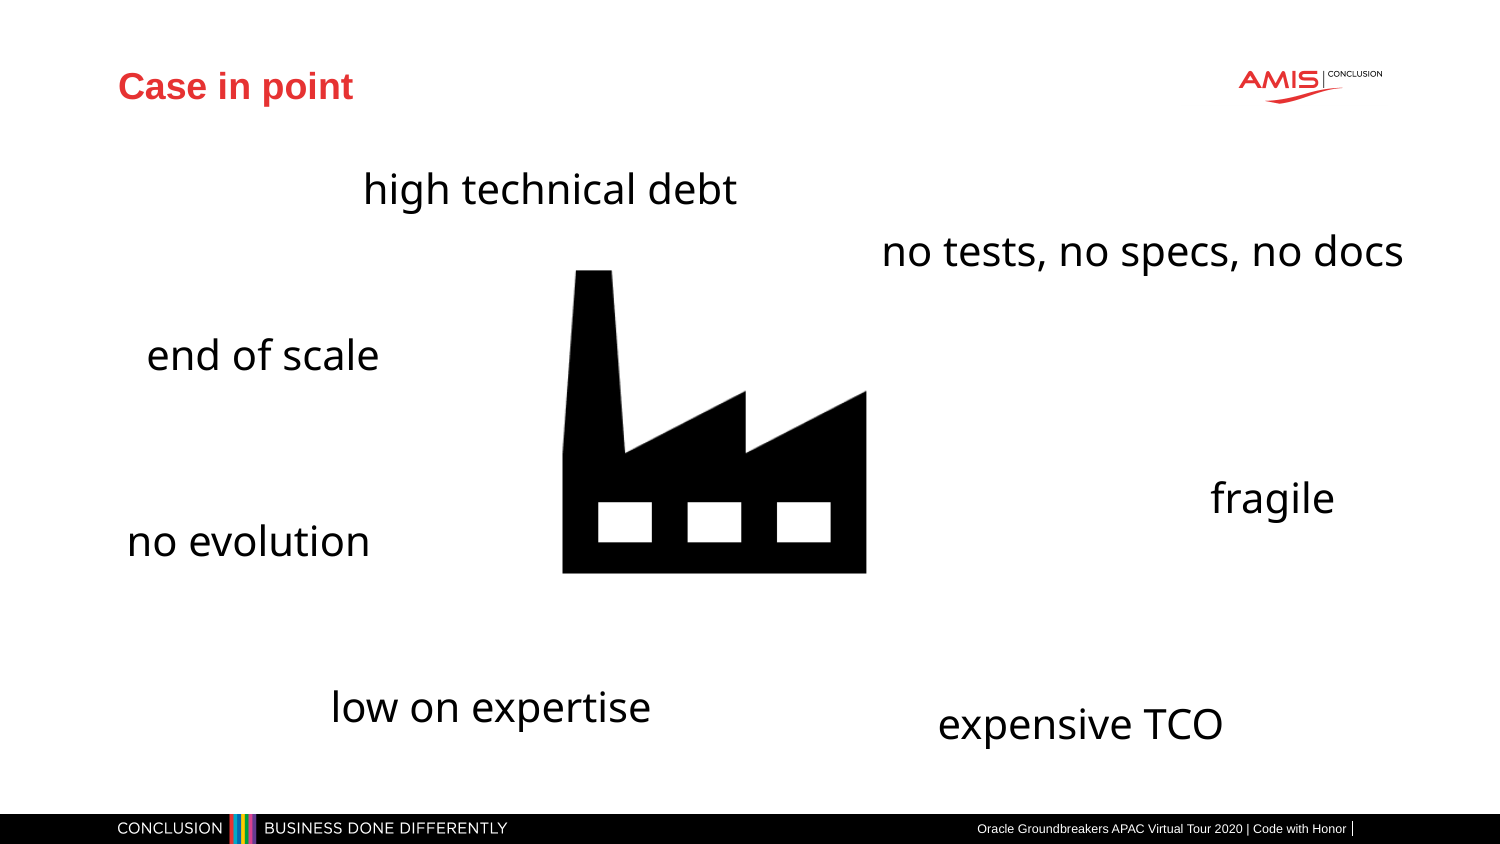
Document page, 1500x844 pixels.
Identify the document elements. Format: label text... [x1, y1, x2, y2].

text_box fragile [1210, 471, 1336, 522]
text_box no evolution [126, 515, 372, 566]
text_box no tests, no specs, no docs [929, 225, 1405, 276]
text_box low on expertise [330, 680, 652, 731]
footer Oracle Groundbreakers APAC Virtual Tour 2020 | Code with Honor [814, 820, 1347, 839]
title Case in point [118, 47, 1205, 130]
picture [500, 208, 929, 636]
picture [1205, 59, 1388, 106]
picture [239, 814, 1500, 844]
text_box expensive TCO [937, 698, 1225, 749]
text_box end of scale [146, 328, 381, 379]
picture [0, 814, 236, 844]
text_box high technical debt [362, 163, 738, 214]
